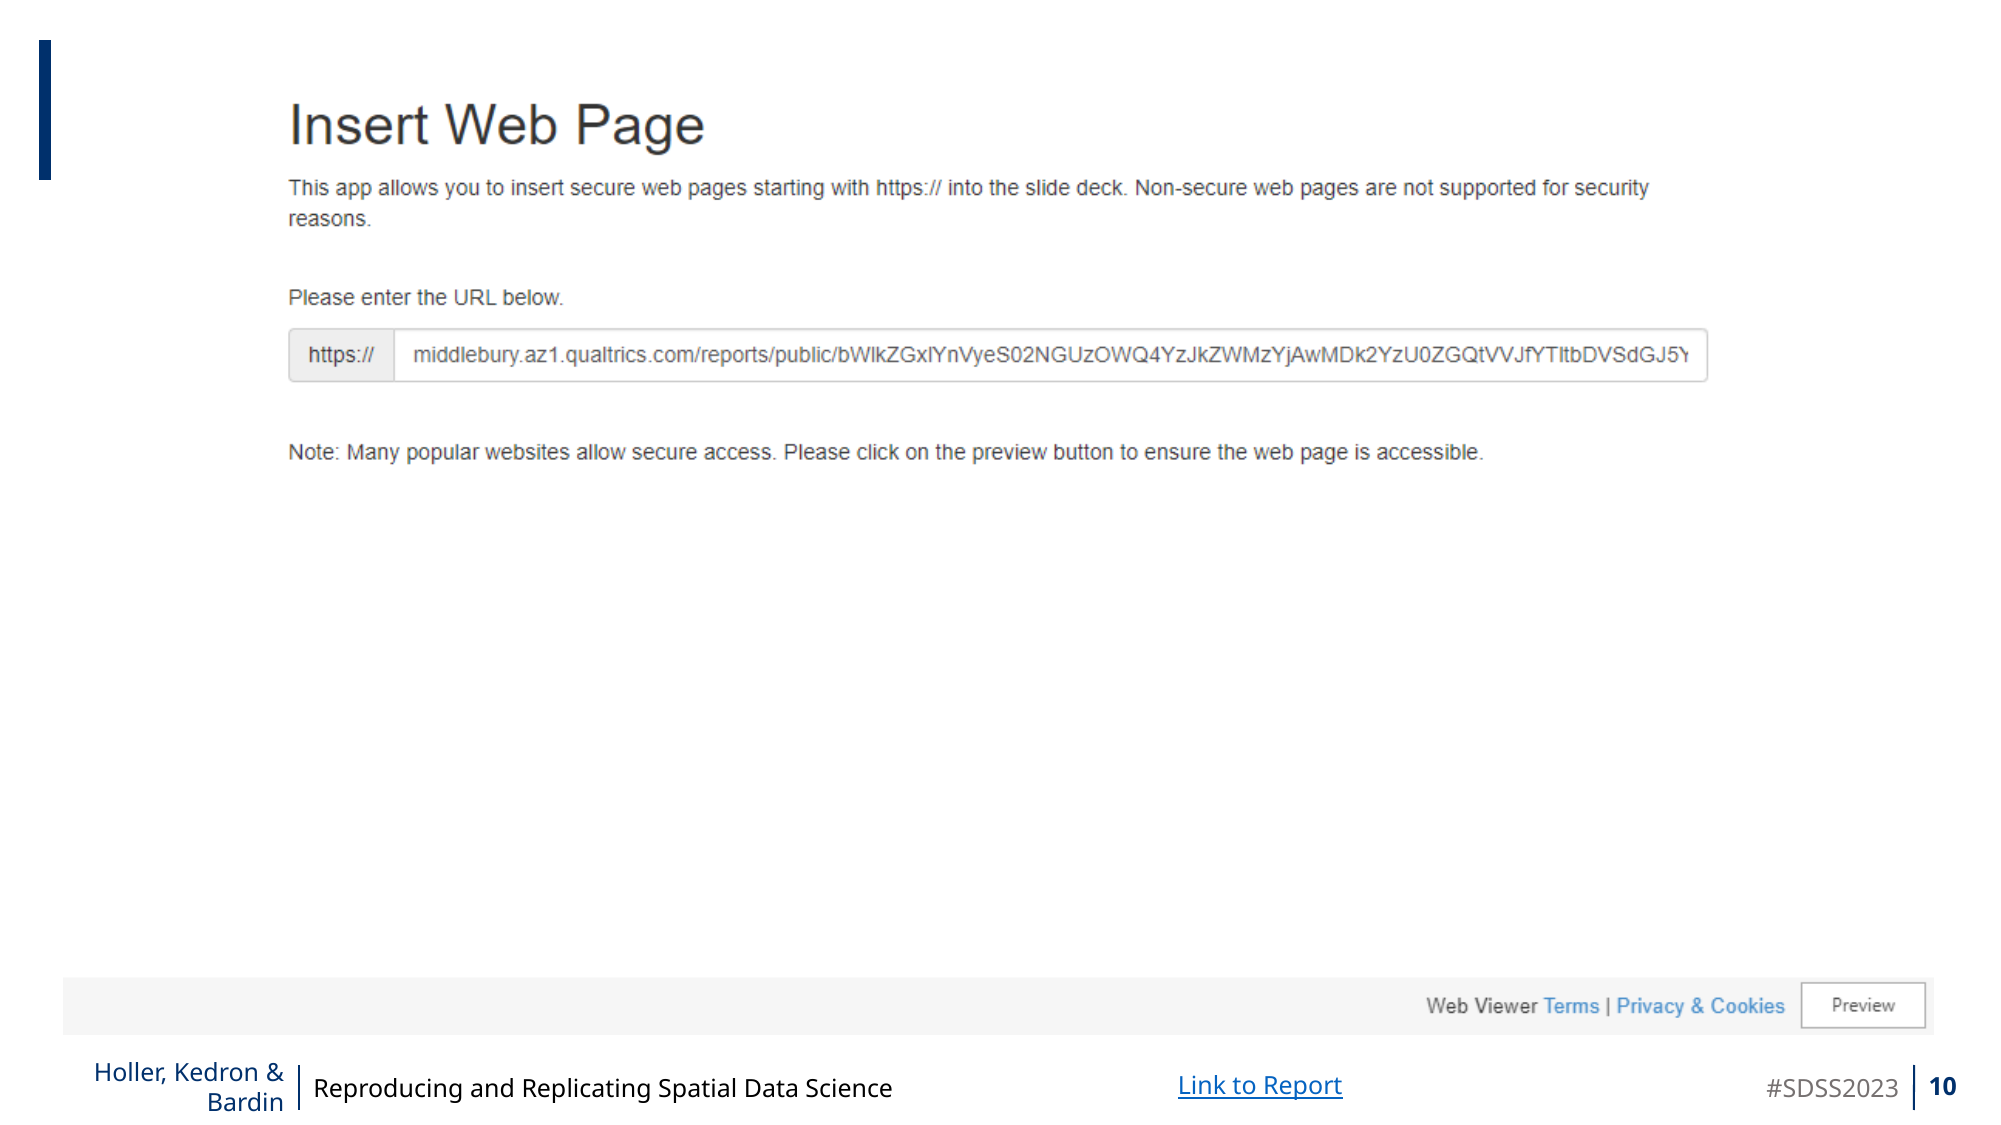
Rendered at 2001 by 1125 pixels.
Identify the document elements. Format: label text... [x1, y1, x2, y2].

picture [63, 64, 1934, 1035]
text_box Link to Report [1163, 1062, 1358, 1112]
